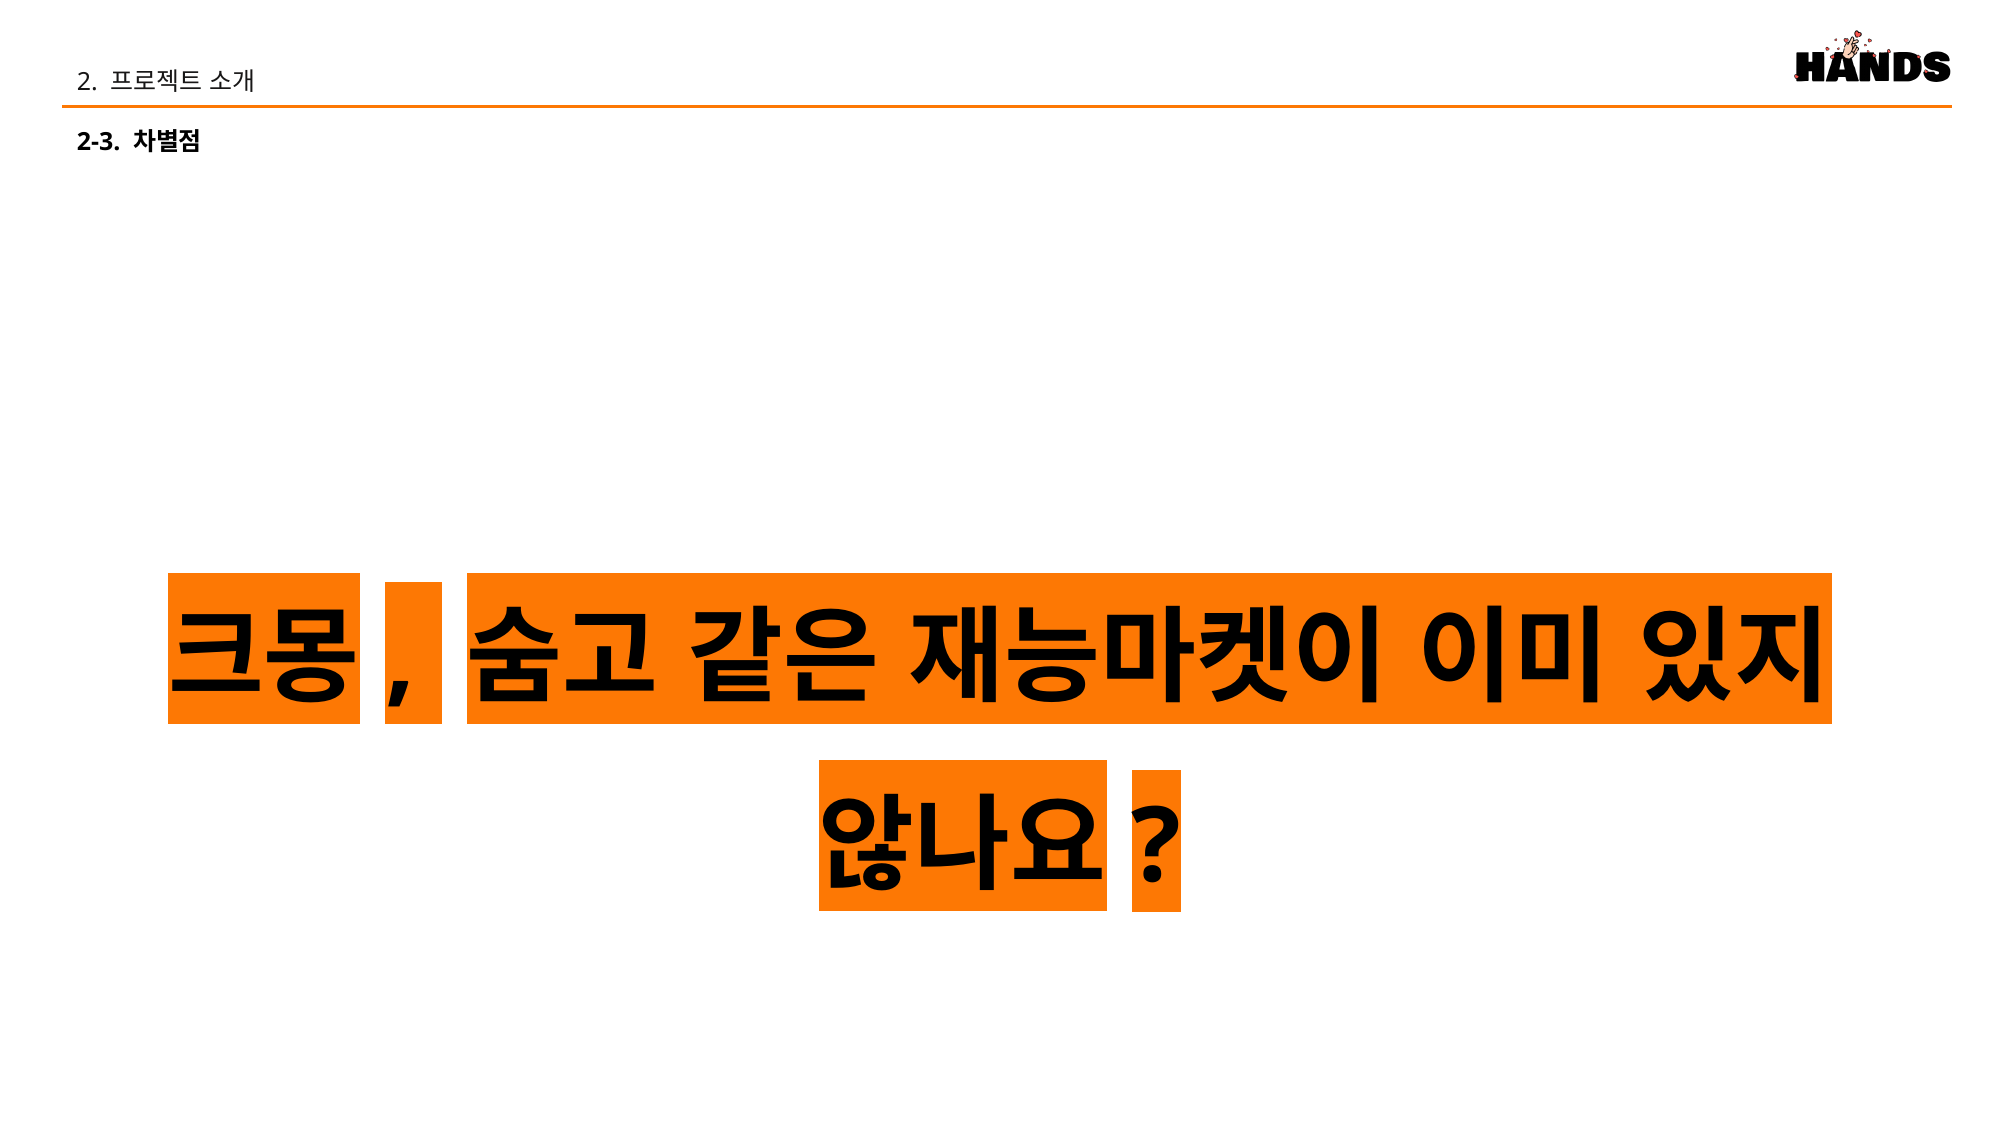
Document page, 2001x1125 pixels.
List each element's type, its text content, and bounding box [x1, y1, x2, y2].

text_box 2. 프로젝트 소개 [62, 58, 312, 104]
picture [1793, 30, 1953, 85]
text_box 크몽, 숨고 같은 재능마켓이 이미 있지 않나요? [0, 519, 2000, 910]
text_box 2-3. 차별점 [62, 117, 312, 163]
